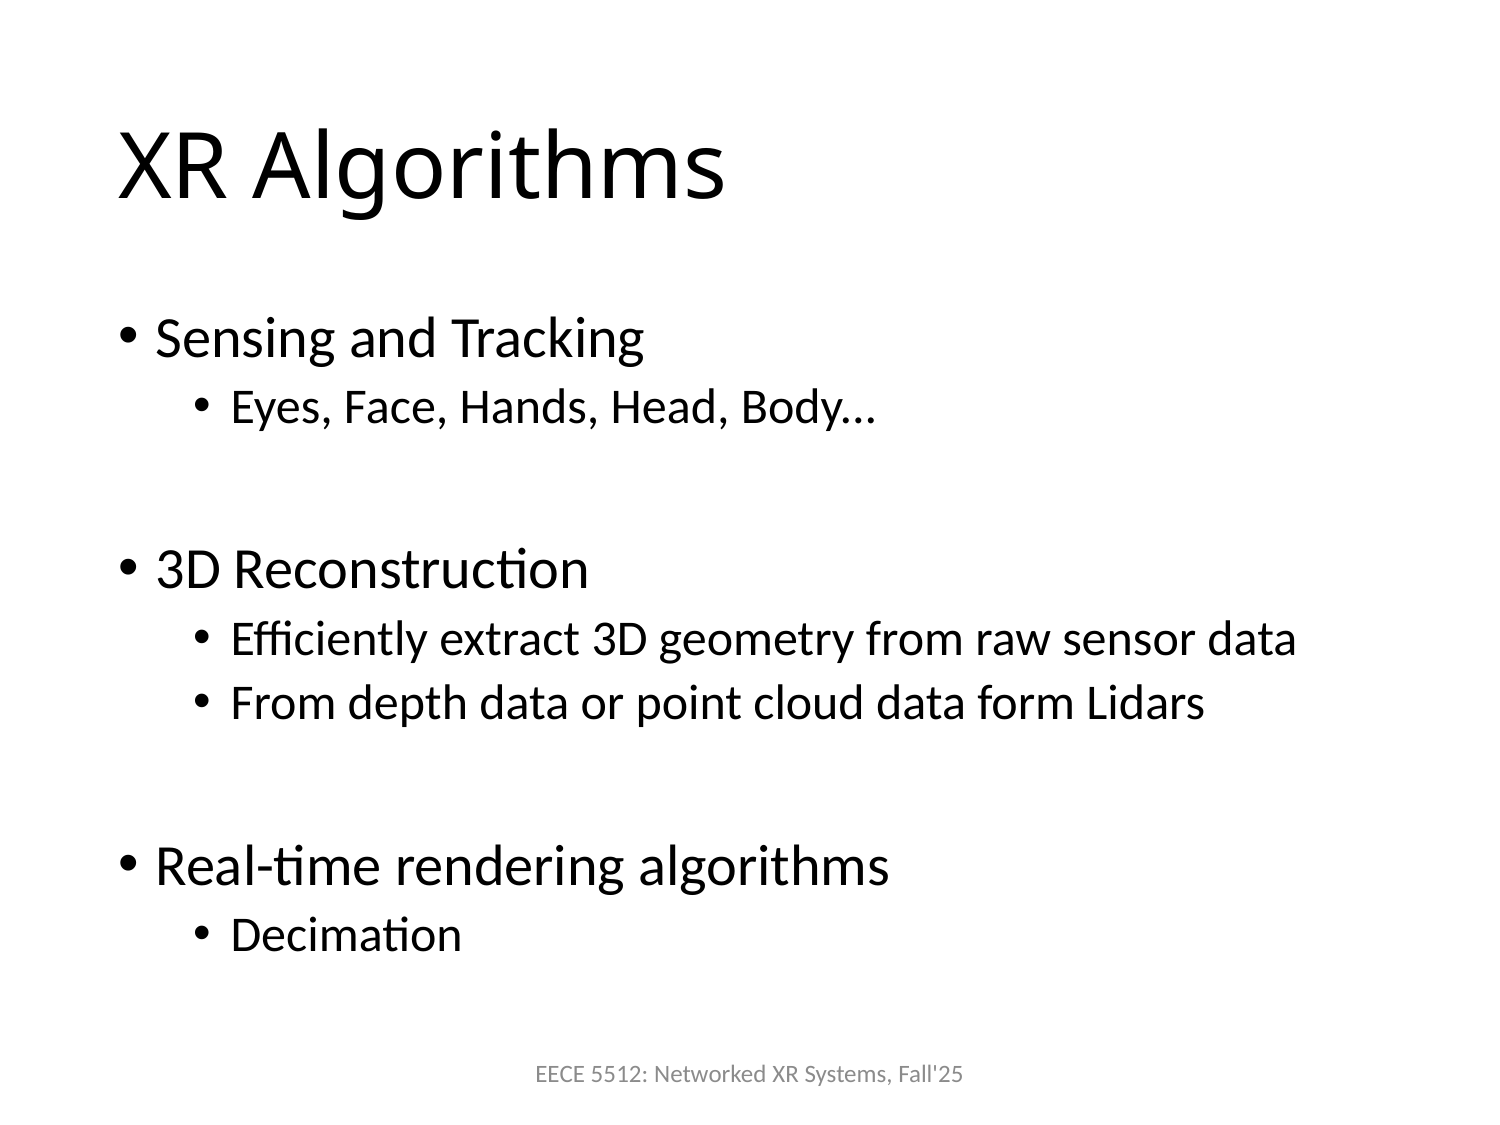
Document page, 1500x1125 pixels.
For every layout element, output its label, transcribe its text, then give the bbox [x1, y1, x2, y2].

title XR Algorithms [103, 59, 1397, 278]
list Sensing and Tracking Eyes, Face, Hands, Head, Body... 3D Reconstruction Efficiently extract 3D geometry from raw sensor data From depth data or point cloud data form Lidars Real-time rendering algorithms Decimation [103, 299, 1397, 1014]
footer EECE 5512: Networked XR Systems, Fall'25 [496, 1042, 1004, 1103]
